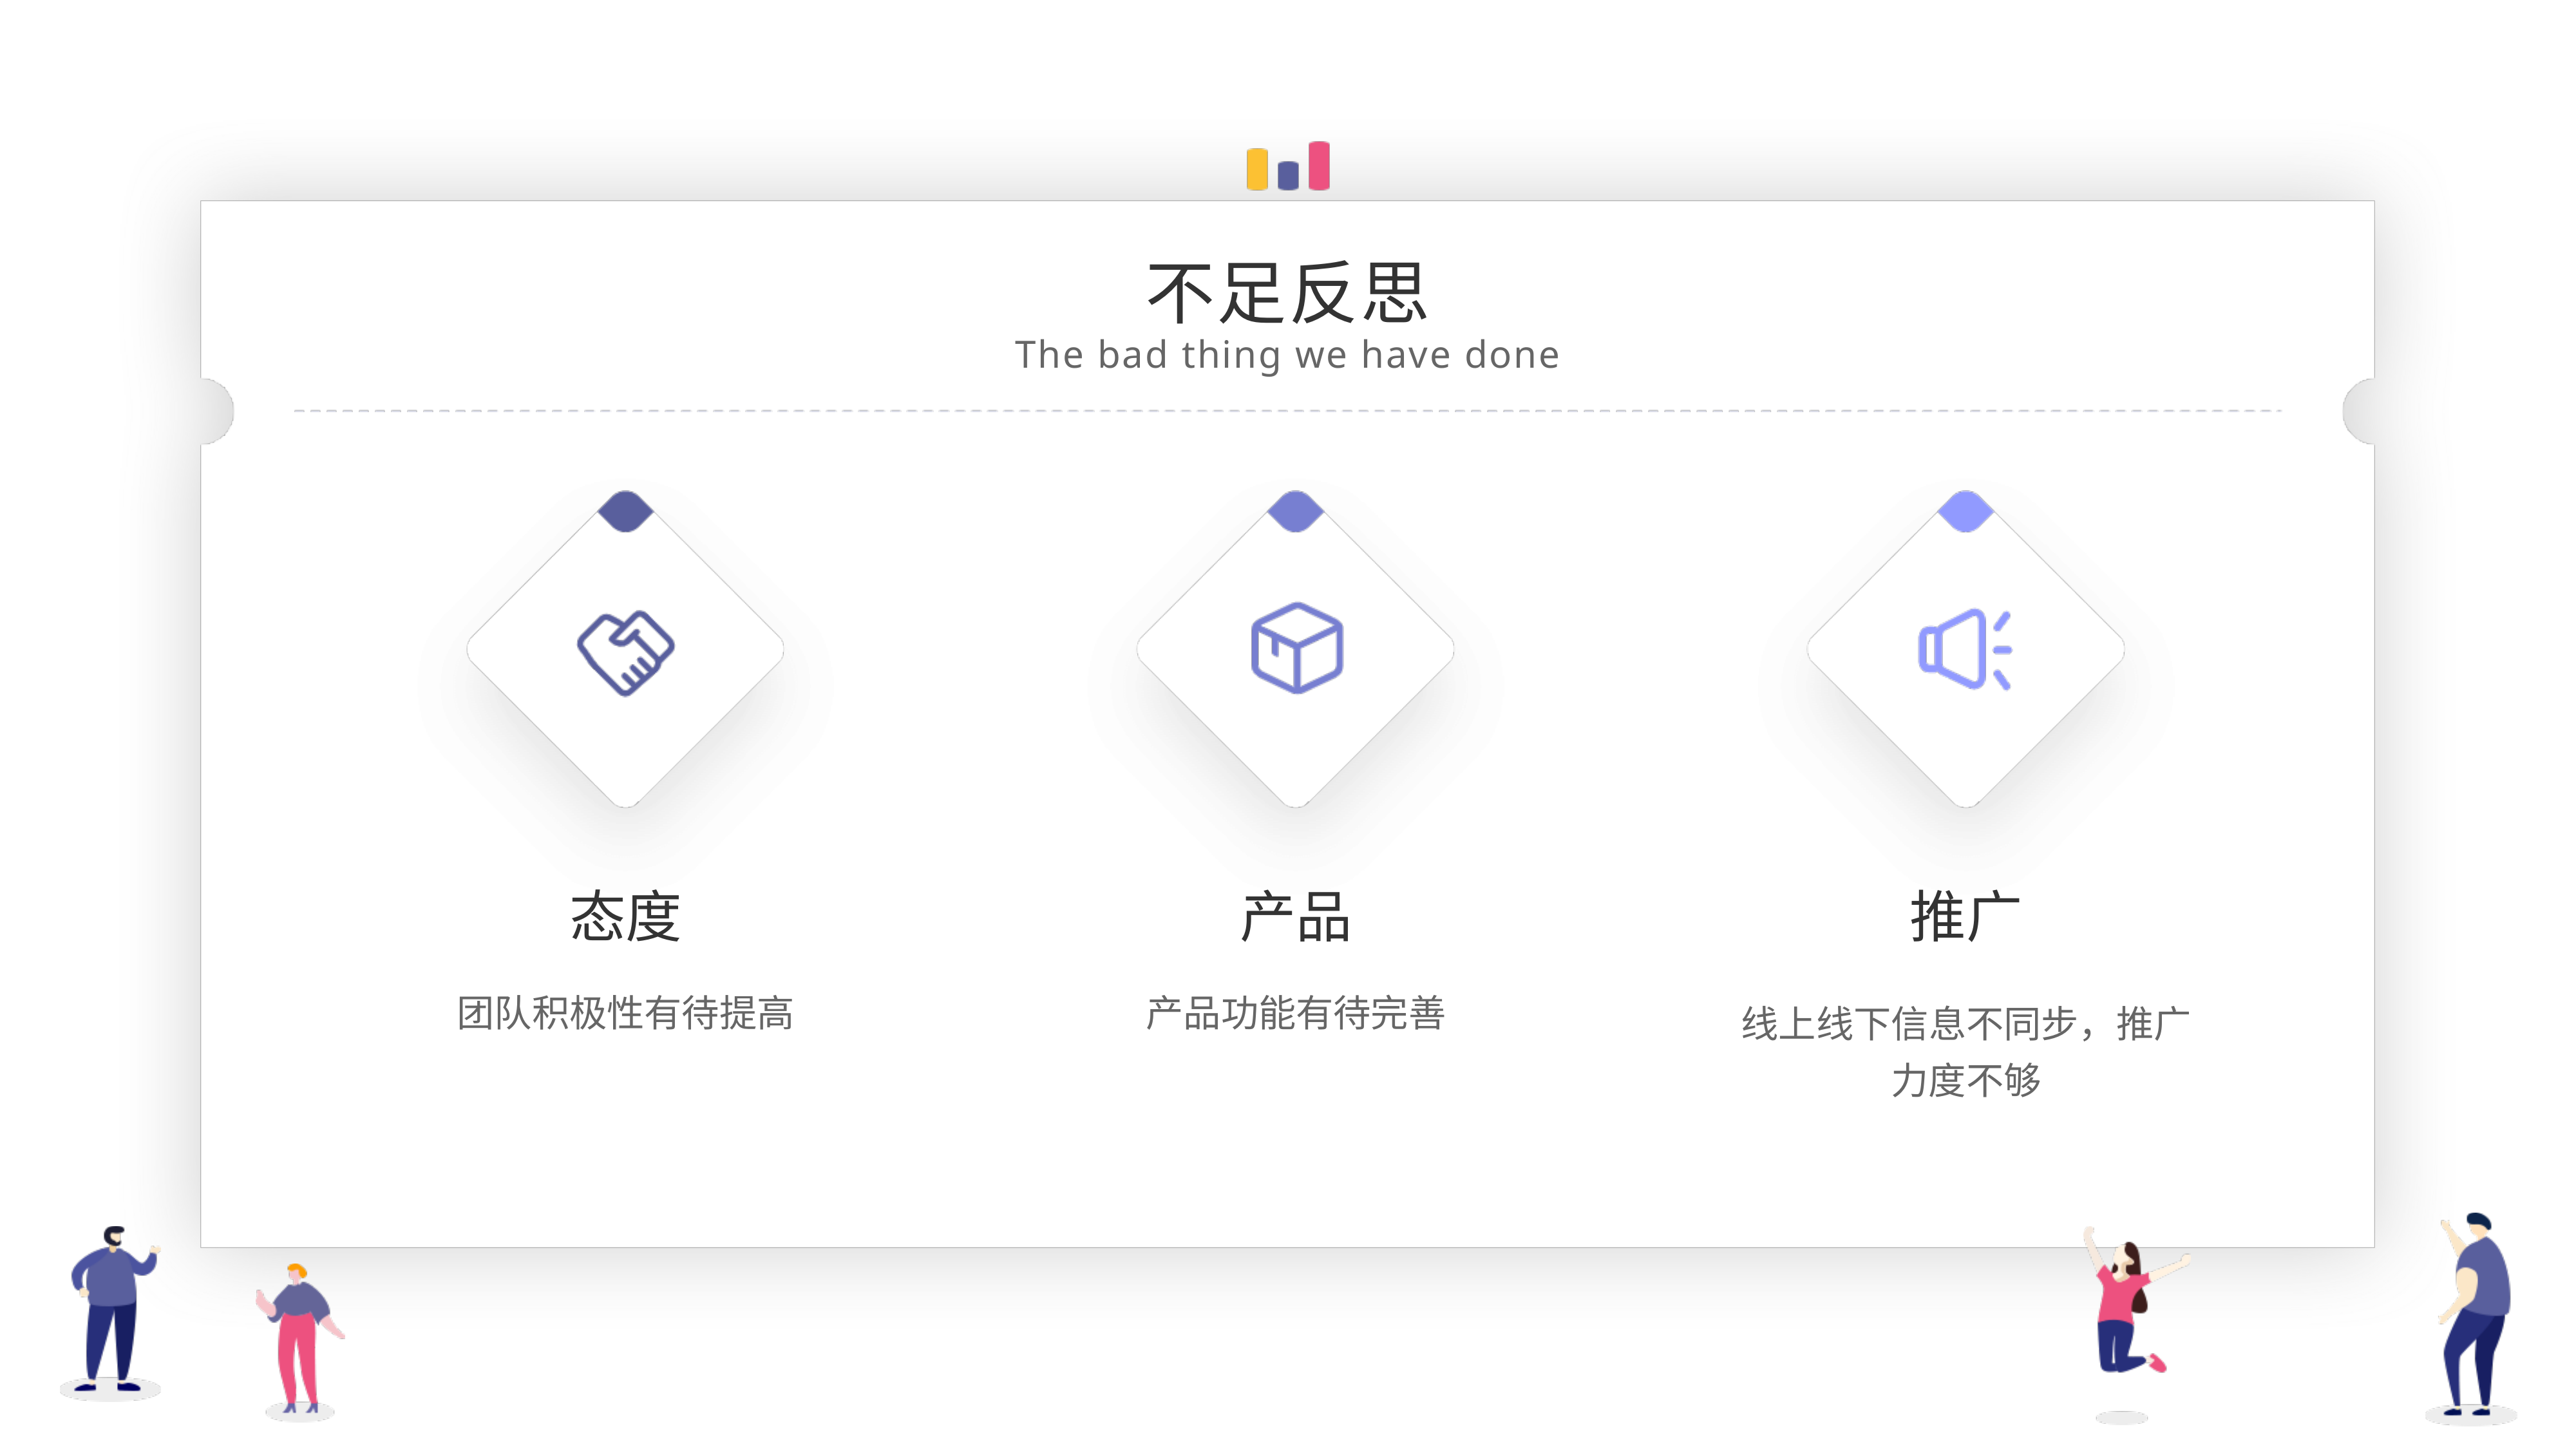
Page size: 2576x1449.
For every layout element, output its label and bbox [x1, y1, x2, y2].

text_box [1725, 478, 2208, 1103]
text_box [339, 478, 913, 1037]
text_box [112, 112, 2464, 1210]
text_box [1245, 139, 1331, 193]
text_box [60, 1213, 2517, 1426]
text_box [1033, 478, 1559, 1037]
